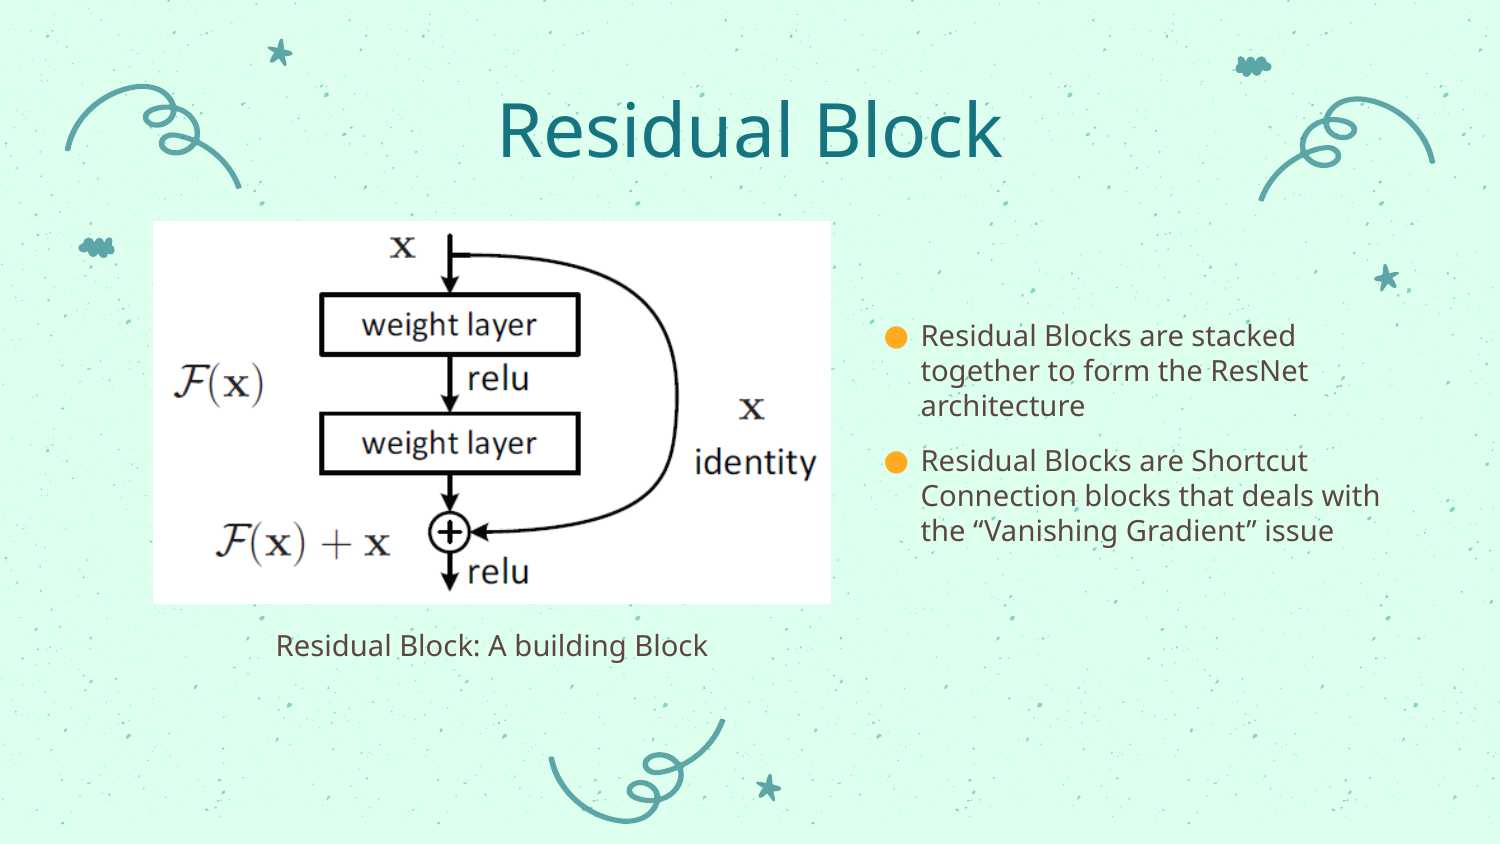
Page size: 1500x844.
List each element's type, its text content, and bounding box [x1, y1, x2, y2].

subtitle Residual Block: A building Block [225, 613, 760, 698]
picture [153, 221, 831, 604]
subtitle Residual Blocks are stacked together to form the ResNet architecture Residual Blocks are Shortcut Connection blocks that deals with the “Vanishing Gradient” issue [845, 323, 1430, 540]
title Residual Block [118, 87, 1382, 167]
